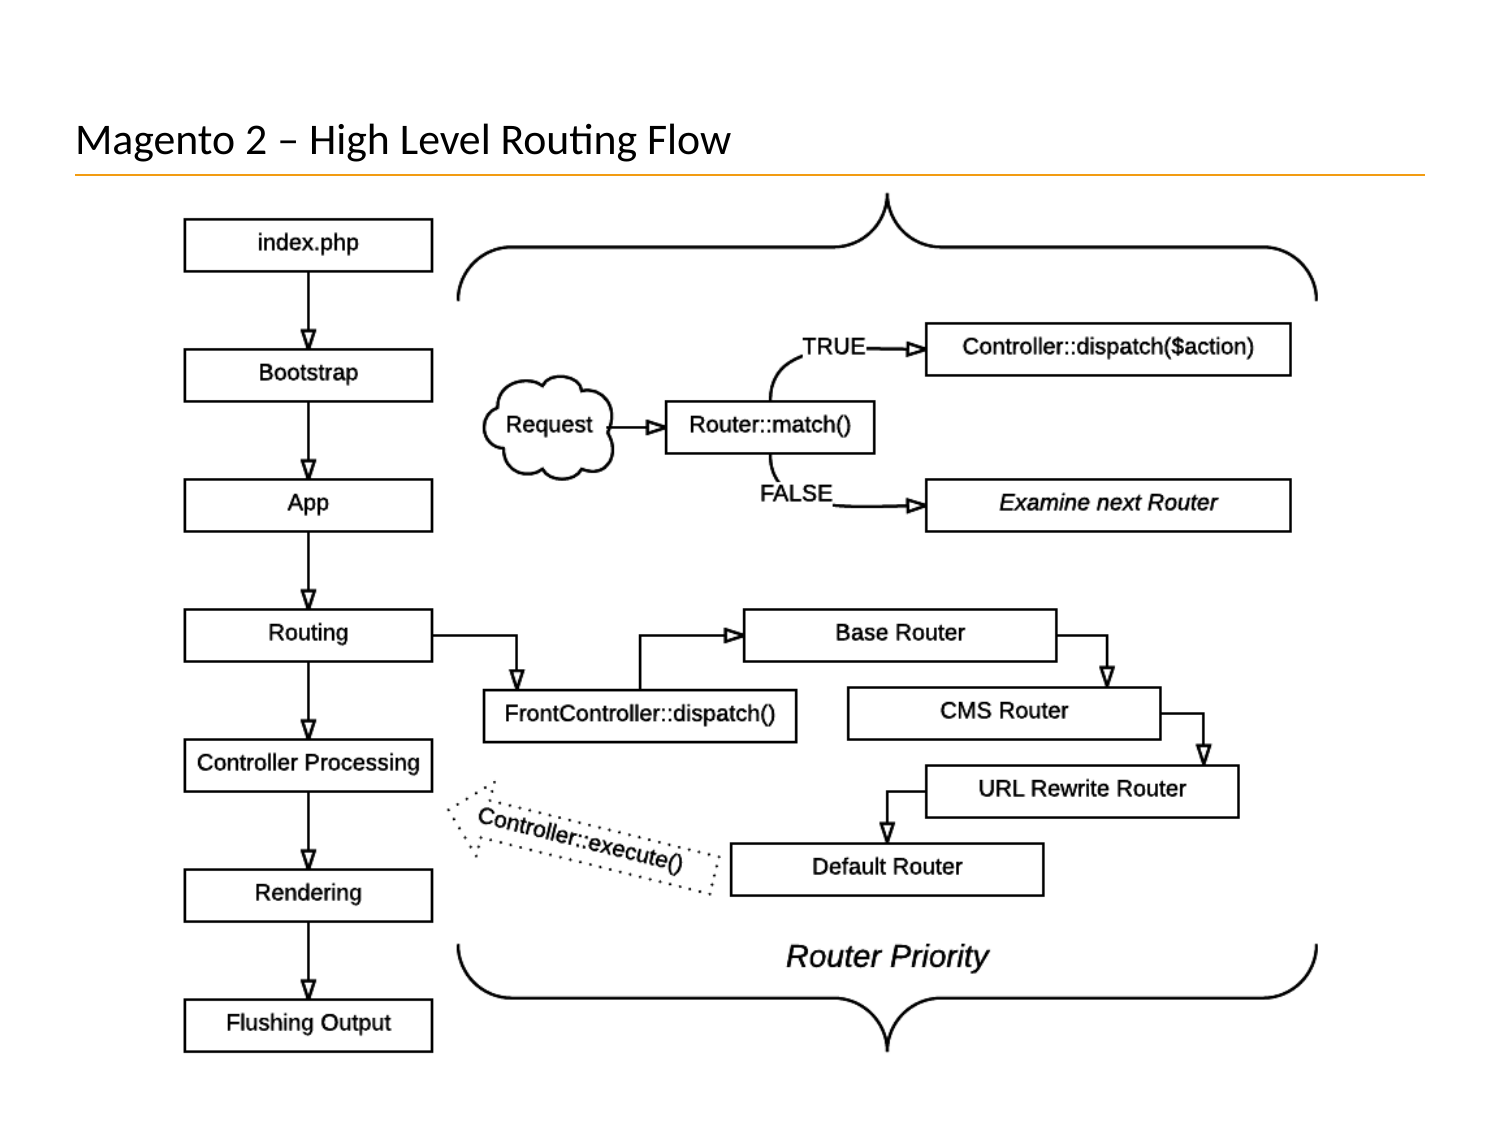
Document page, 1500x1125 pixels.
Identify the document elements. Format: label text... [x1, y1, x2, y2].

title Magento 2 – High Level Routing Flow [74, 49, 1426, 171]
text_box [172, 187, 1332, 1071]
